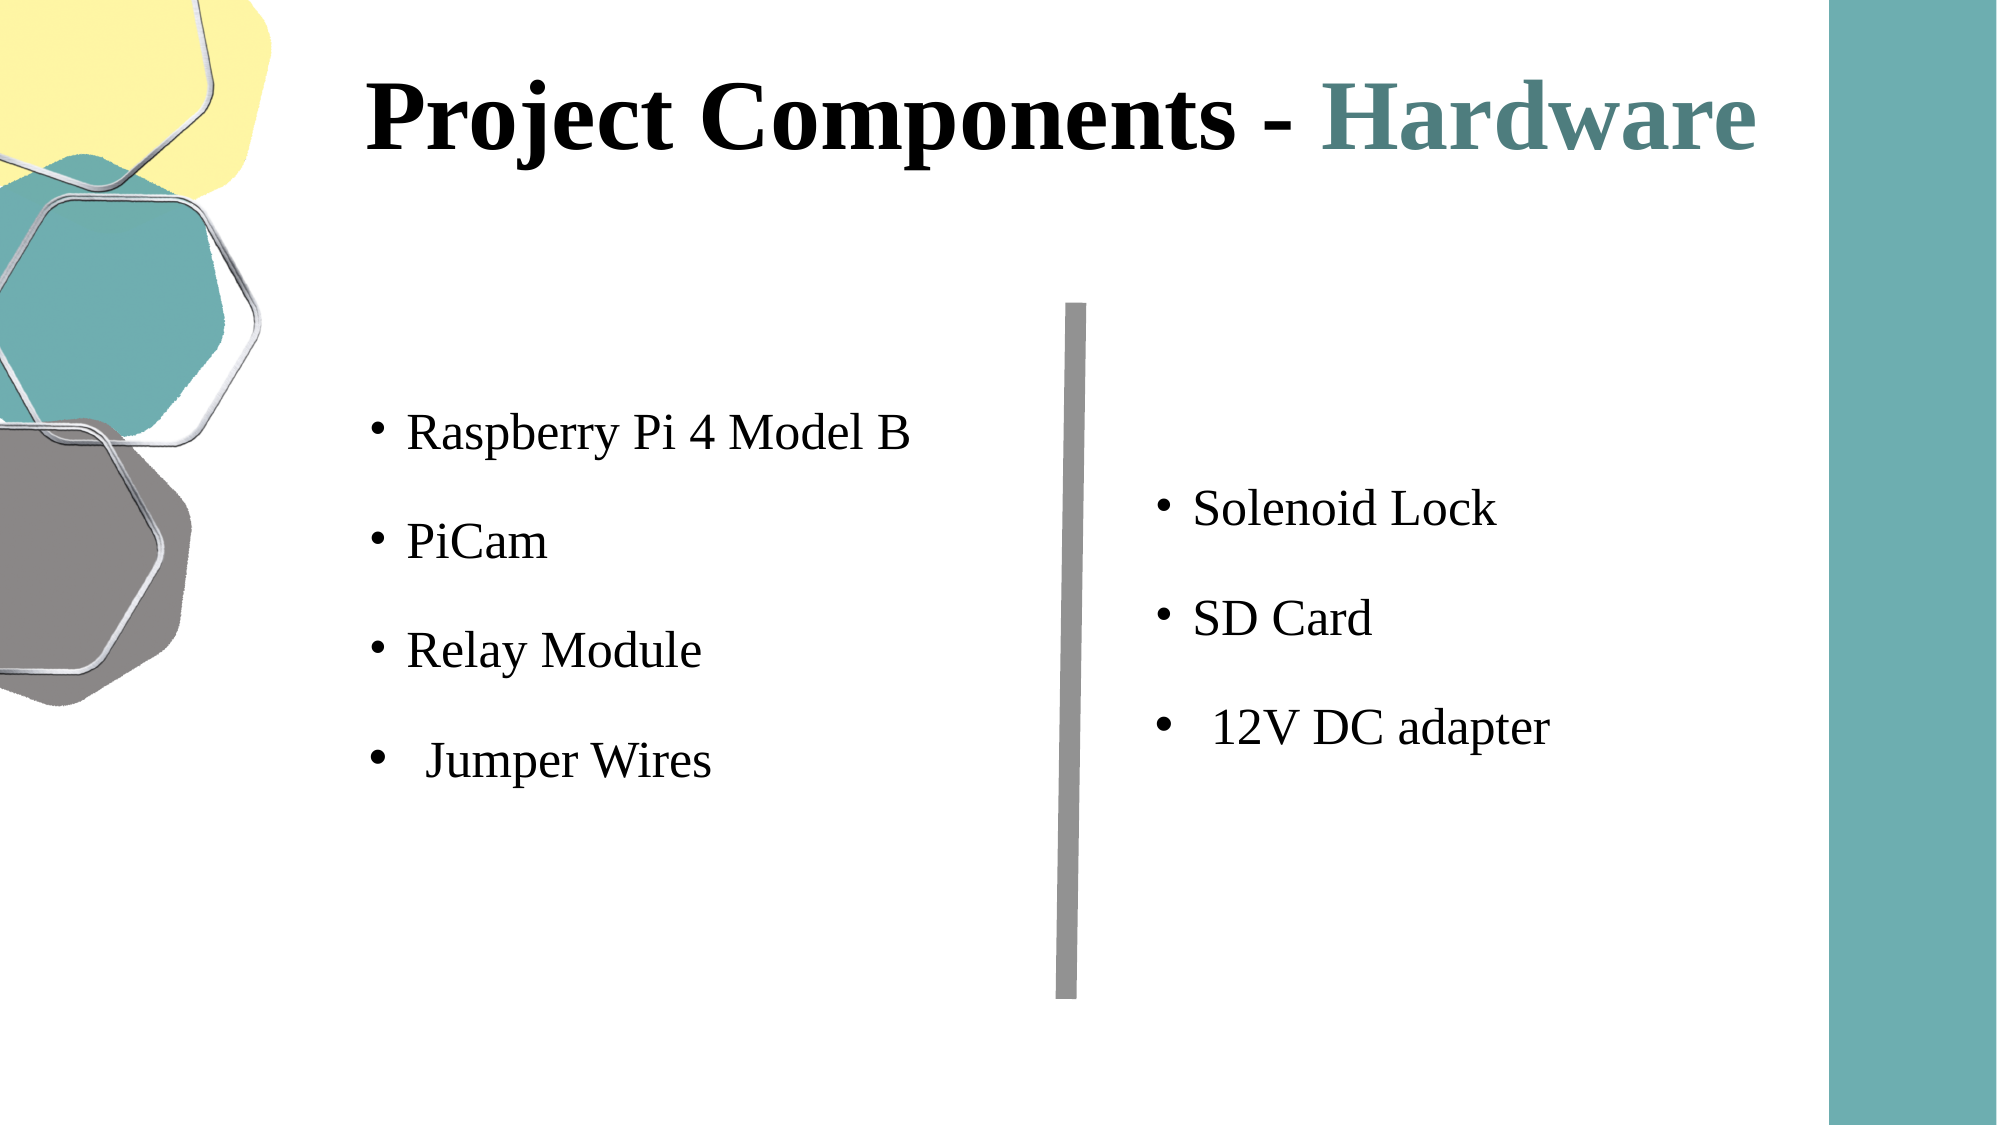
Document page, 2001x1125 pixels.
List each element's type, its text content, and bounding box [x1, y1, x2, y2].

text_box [1065, 302, 1076, 999]
text_box Project Components - Hardware [437, 42, 1829, 200]
text_box Solenoid Lock SD Card 12V DC adapter [1150, 144, 1706, 1038]
text_box [1829, 0, 1997, 1125]
picture [0, 0, 437, 948]
text_box Raspberry Pi 4 Model B PiCam Relay Module Jumper Wires [364, 200, 1084, 1071]
